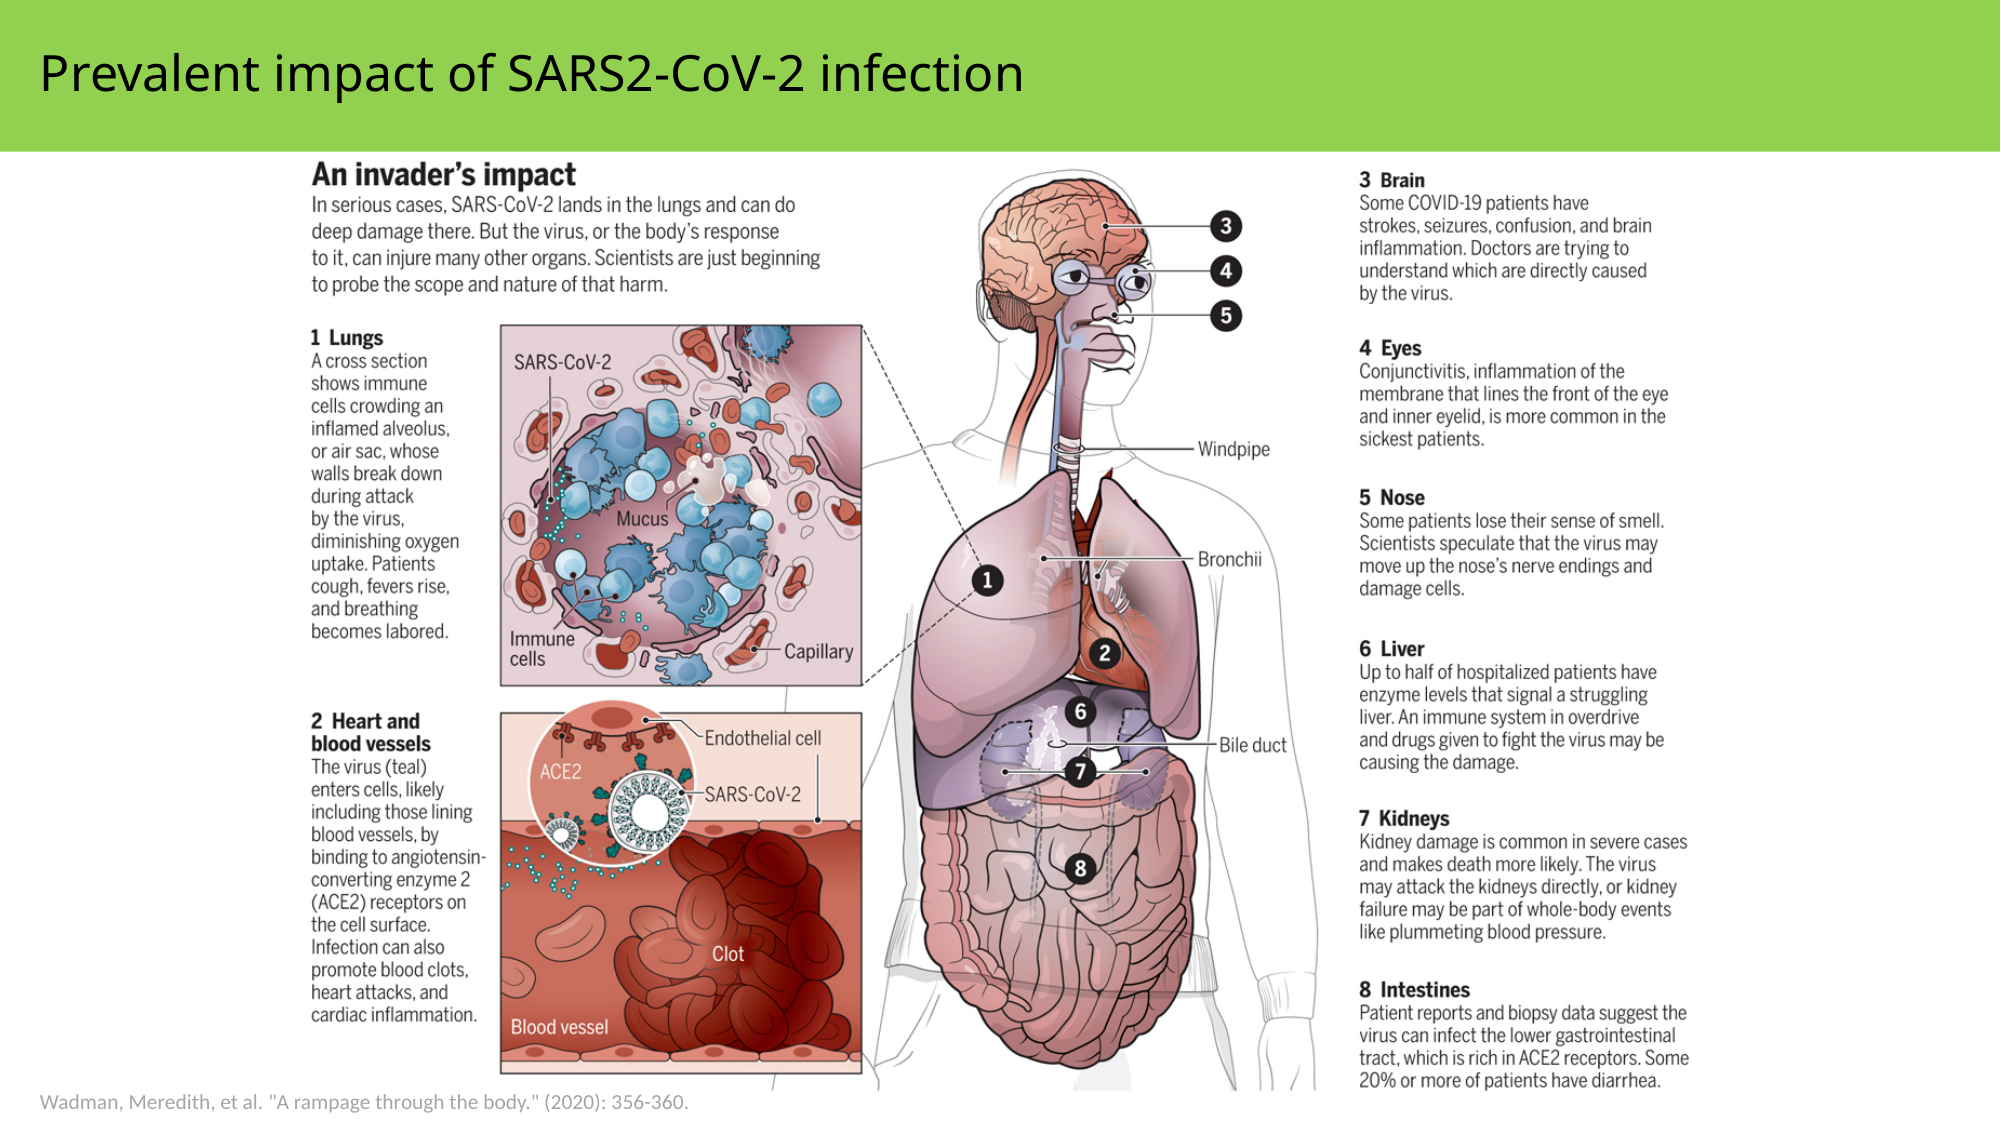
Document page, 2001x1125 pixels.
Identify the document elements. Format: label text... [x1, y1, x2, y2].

list Wadman, Meredith, et al. "A rampage through the body." (2020): 356-360. [24, 1083, 1975, 1122]
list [308, 158, 1692, 1094]
title Prevalent impact of SARS2-CoV-2 infection [24, 22, 1975, 128]
